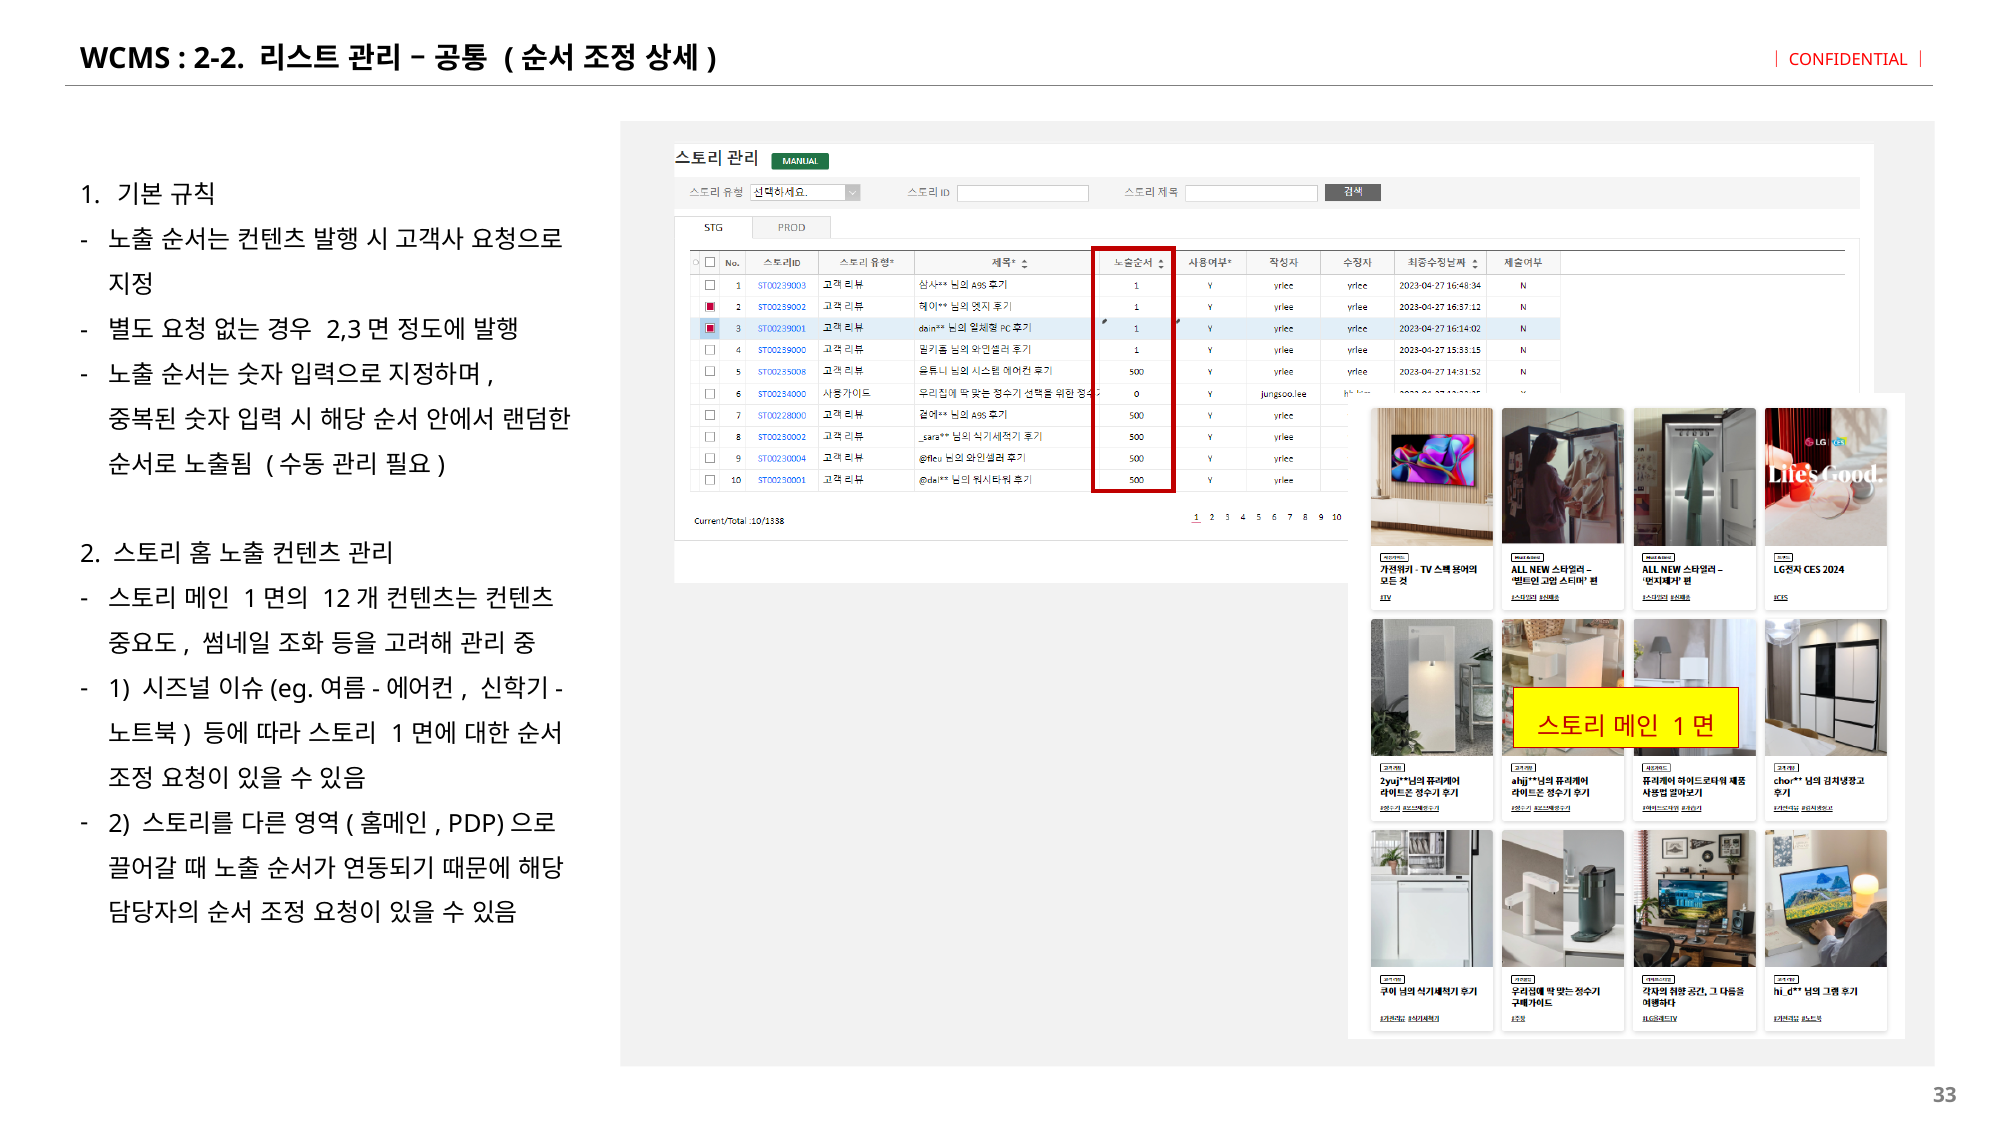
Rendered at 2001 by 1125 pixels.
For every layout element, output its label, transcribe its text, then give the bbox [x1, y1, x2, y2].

text_box [619, 120, 1936, 1067]
title WCMS : 2-2. 리스트 관리 – 공통 (순서 조정 상세) [65, 32, 1935, 86]
text_box 기본 규칙 노출 순서는 컨텐츠 발행 시 고객사 요청으로 지정 별도 요청 없는 경우 2,3면 정도에 발행 노출 순서는 숫자 입력으로 지정하며, 중복된 숫자 입력 시 해당 순서 안에서 랜덤한 순서로 노출됨 (수동 관리 필요) 2. 스토리 홈 노출 컨텐츠 관리 스토리 메인 1면의 12개 컨텐츠는 컨텐츠 중요도, 썸네일 조화 등을 고려해 관리 중 1) 시즈널 이슈(eg.여름-에어컨, 신학기-노트북) 등에 따라 스토리 1면에 대한 순서 조정 요청이 있을 수 있음 2) 스토리를 다른 영역(홈메인, PDP)으로 끌어갈 때 노출 순서가 연동되기 때문에 해당 담당자의 순서 조정 요청이 있을 수 있음 [65, 156, 591, 935]
picture [674, 140, 1905, 1039]
